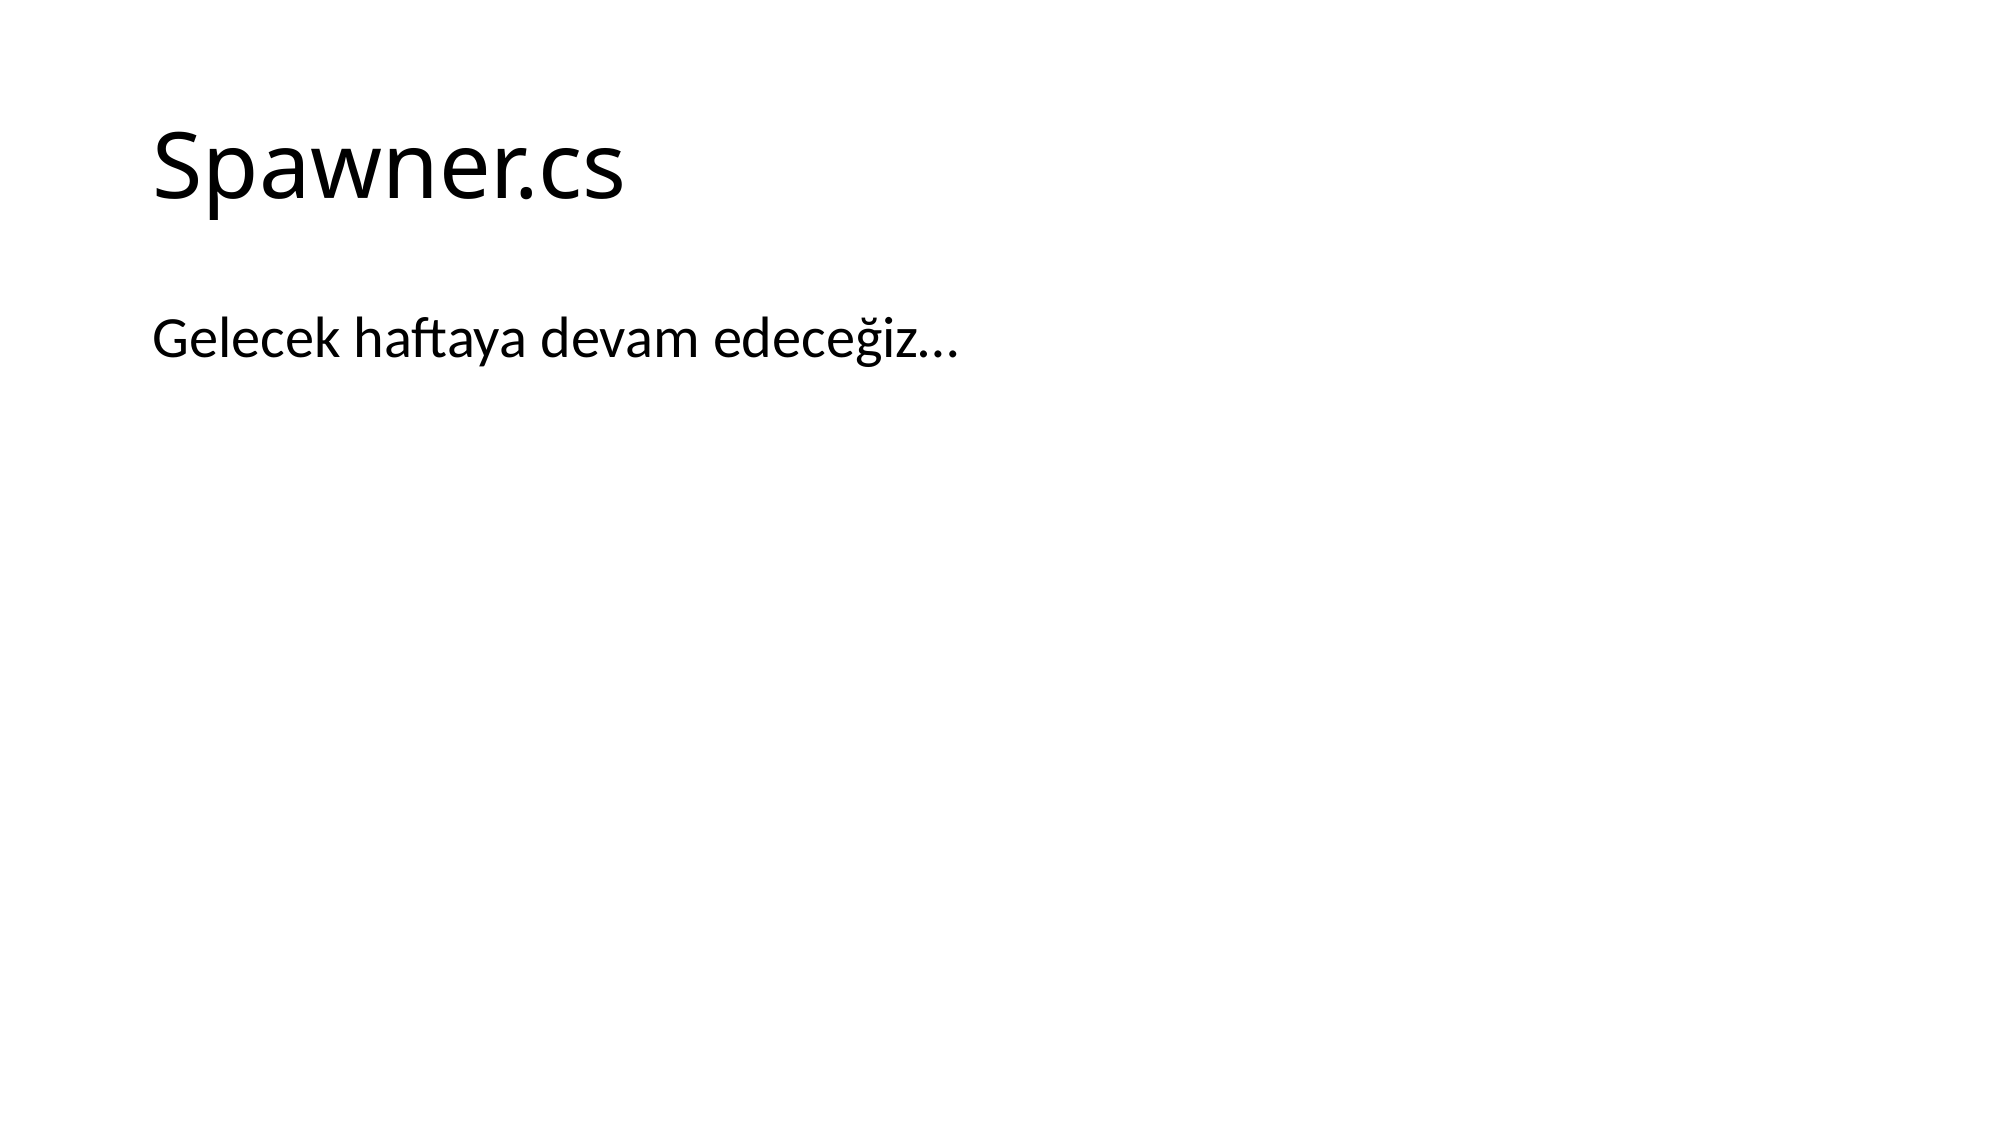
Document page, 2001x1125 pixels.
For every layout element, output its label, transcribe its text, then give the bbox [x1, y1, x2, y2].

list Gelecek haftaya devam edeceğiz… [137, 299, 1863, 1014]
title Spawner.cs [137, 59, 1863, 278]
